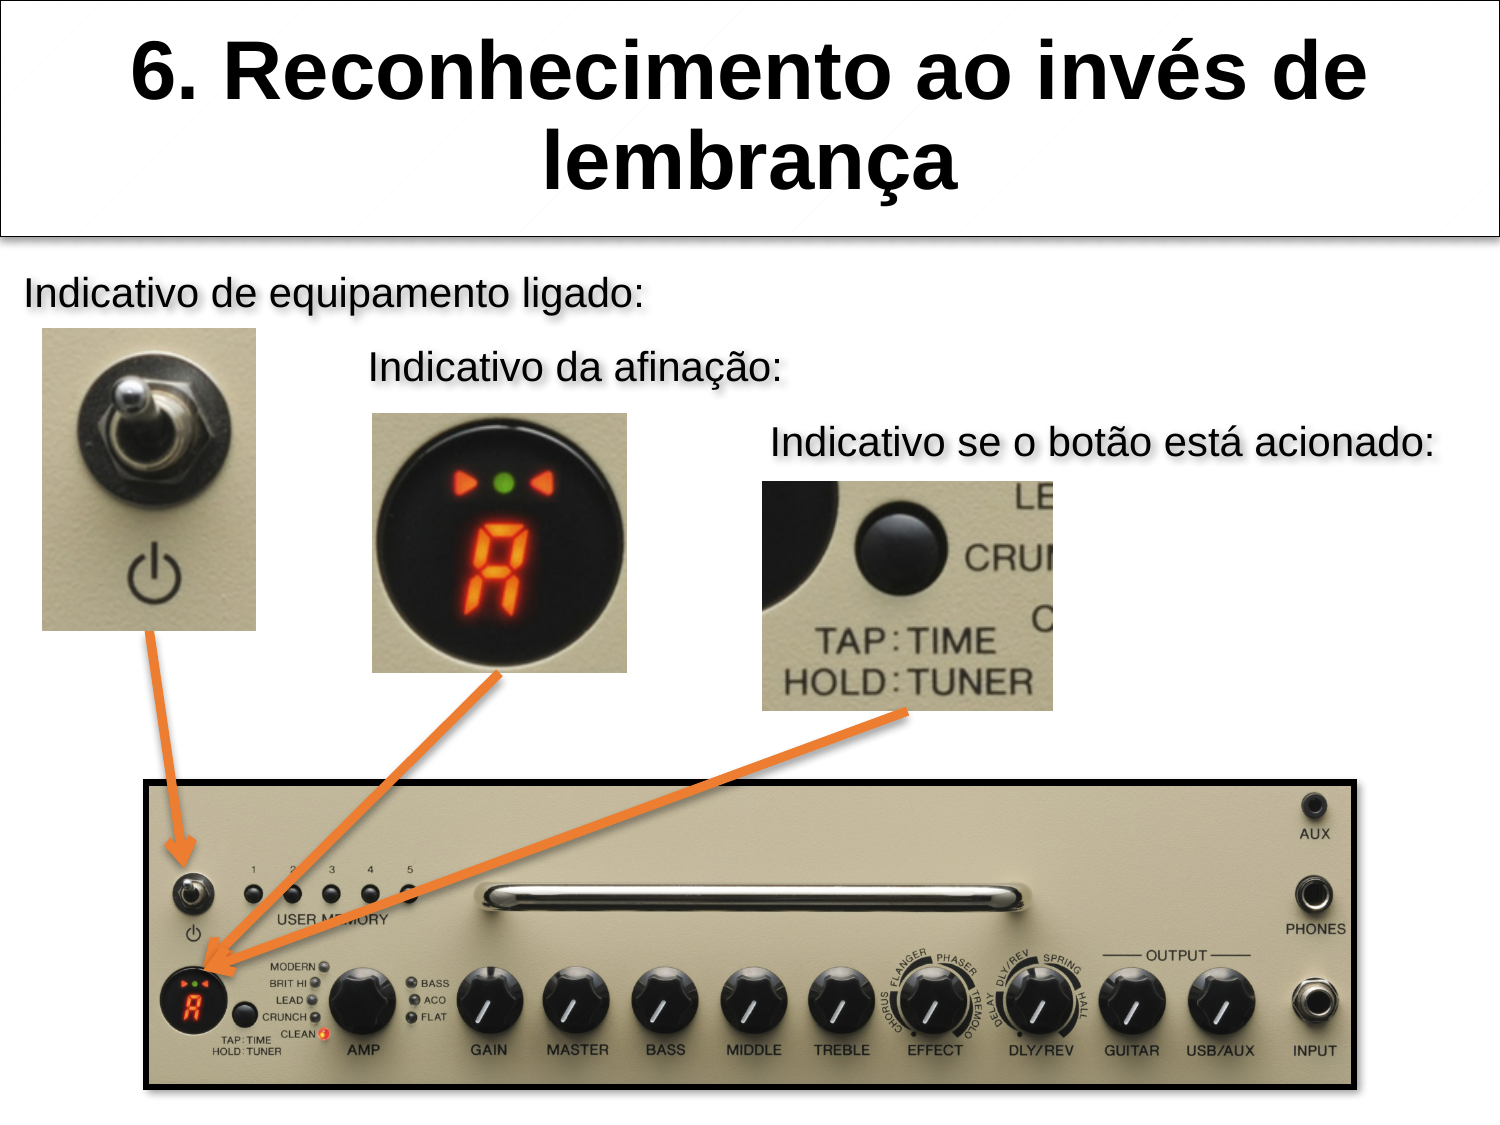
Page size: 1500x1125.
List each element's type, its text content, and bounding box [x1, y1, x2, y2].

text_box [203, 672, 500, 710]
picture [42, 328, 256, 631]
text_box Indicativo da afinação: [353, 332, 799, 398]
text_box Indicativo de equipamento ligado: [8, 258, 661, 324]
picture [762, 481, 1053, 712]
title 6. Reconhecimento ao invés de lembrança [0, 0, 1500, 237]
text_box Indicativo se o botão está acionado: [754, 407, 1451, 472]
picture [149, 785, 1351, 1084]
picture [372, 413, 627, 673]
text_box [202, 710, 908, 971]
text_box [149, 631, 185, 869]
